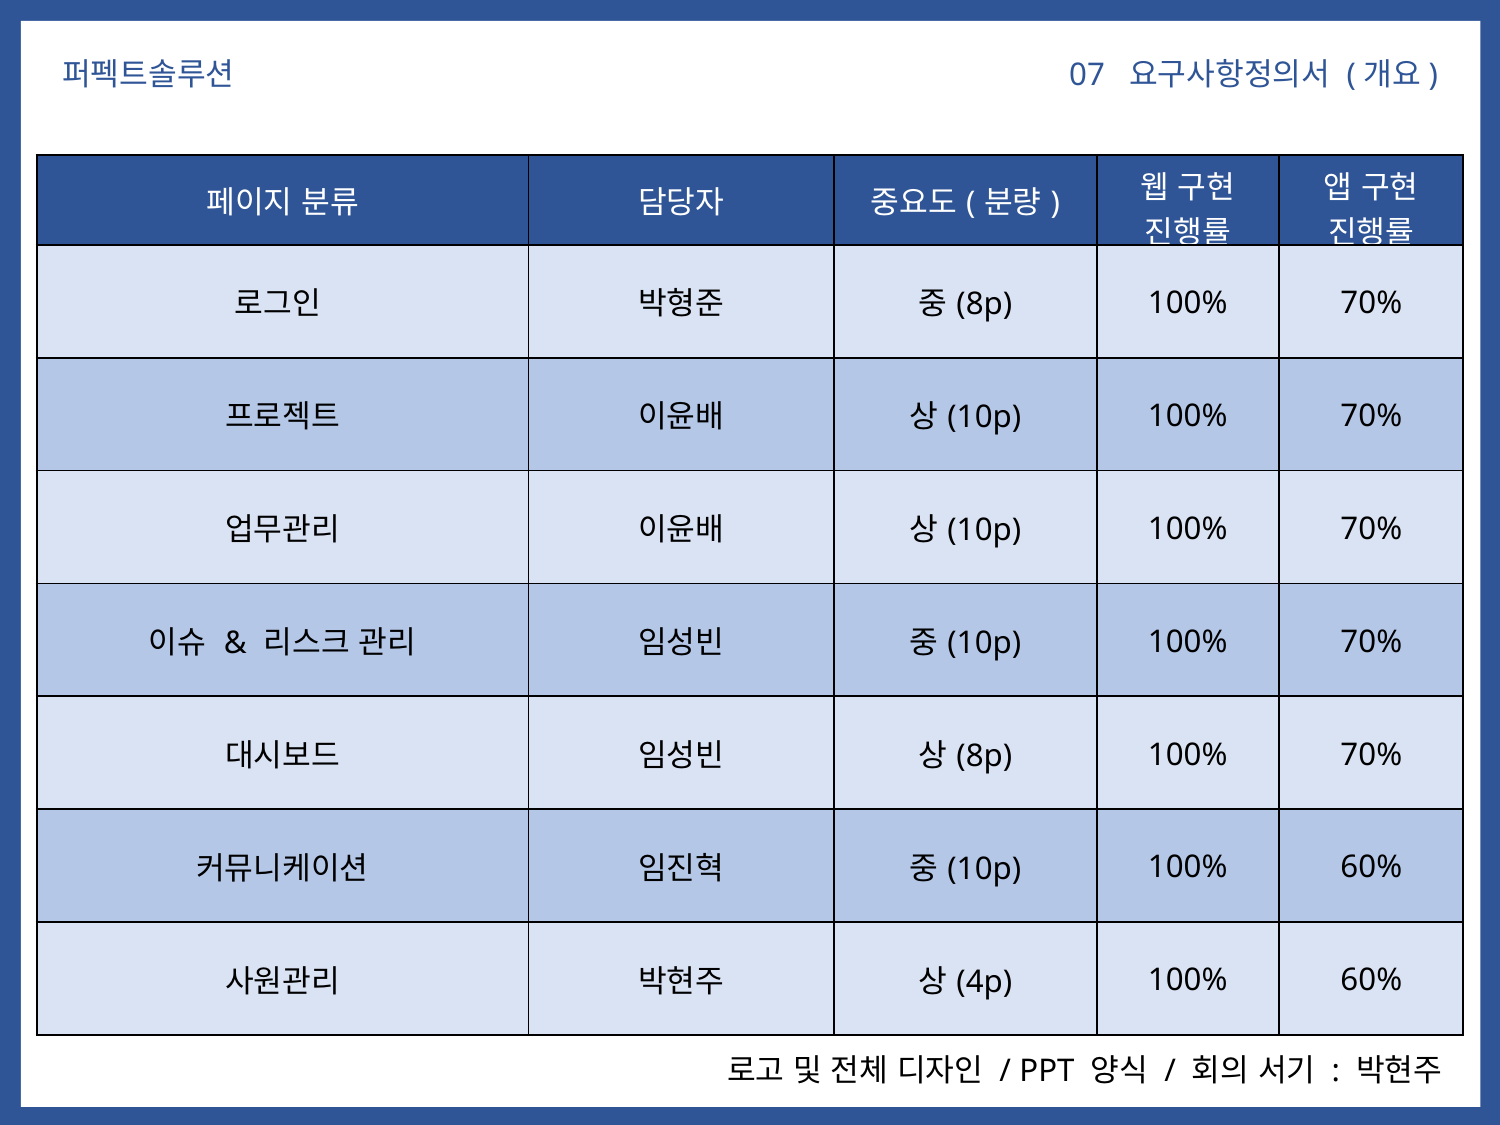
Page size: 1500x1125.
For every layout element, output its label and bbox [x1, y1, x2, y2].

text_box [0, 0, 1500, 1125]
